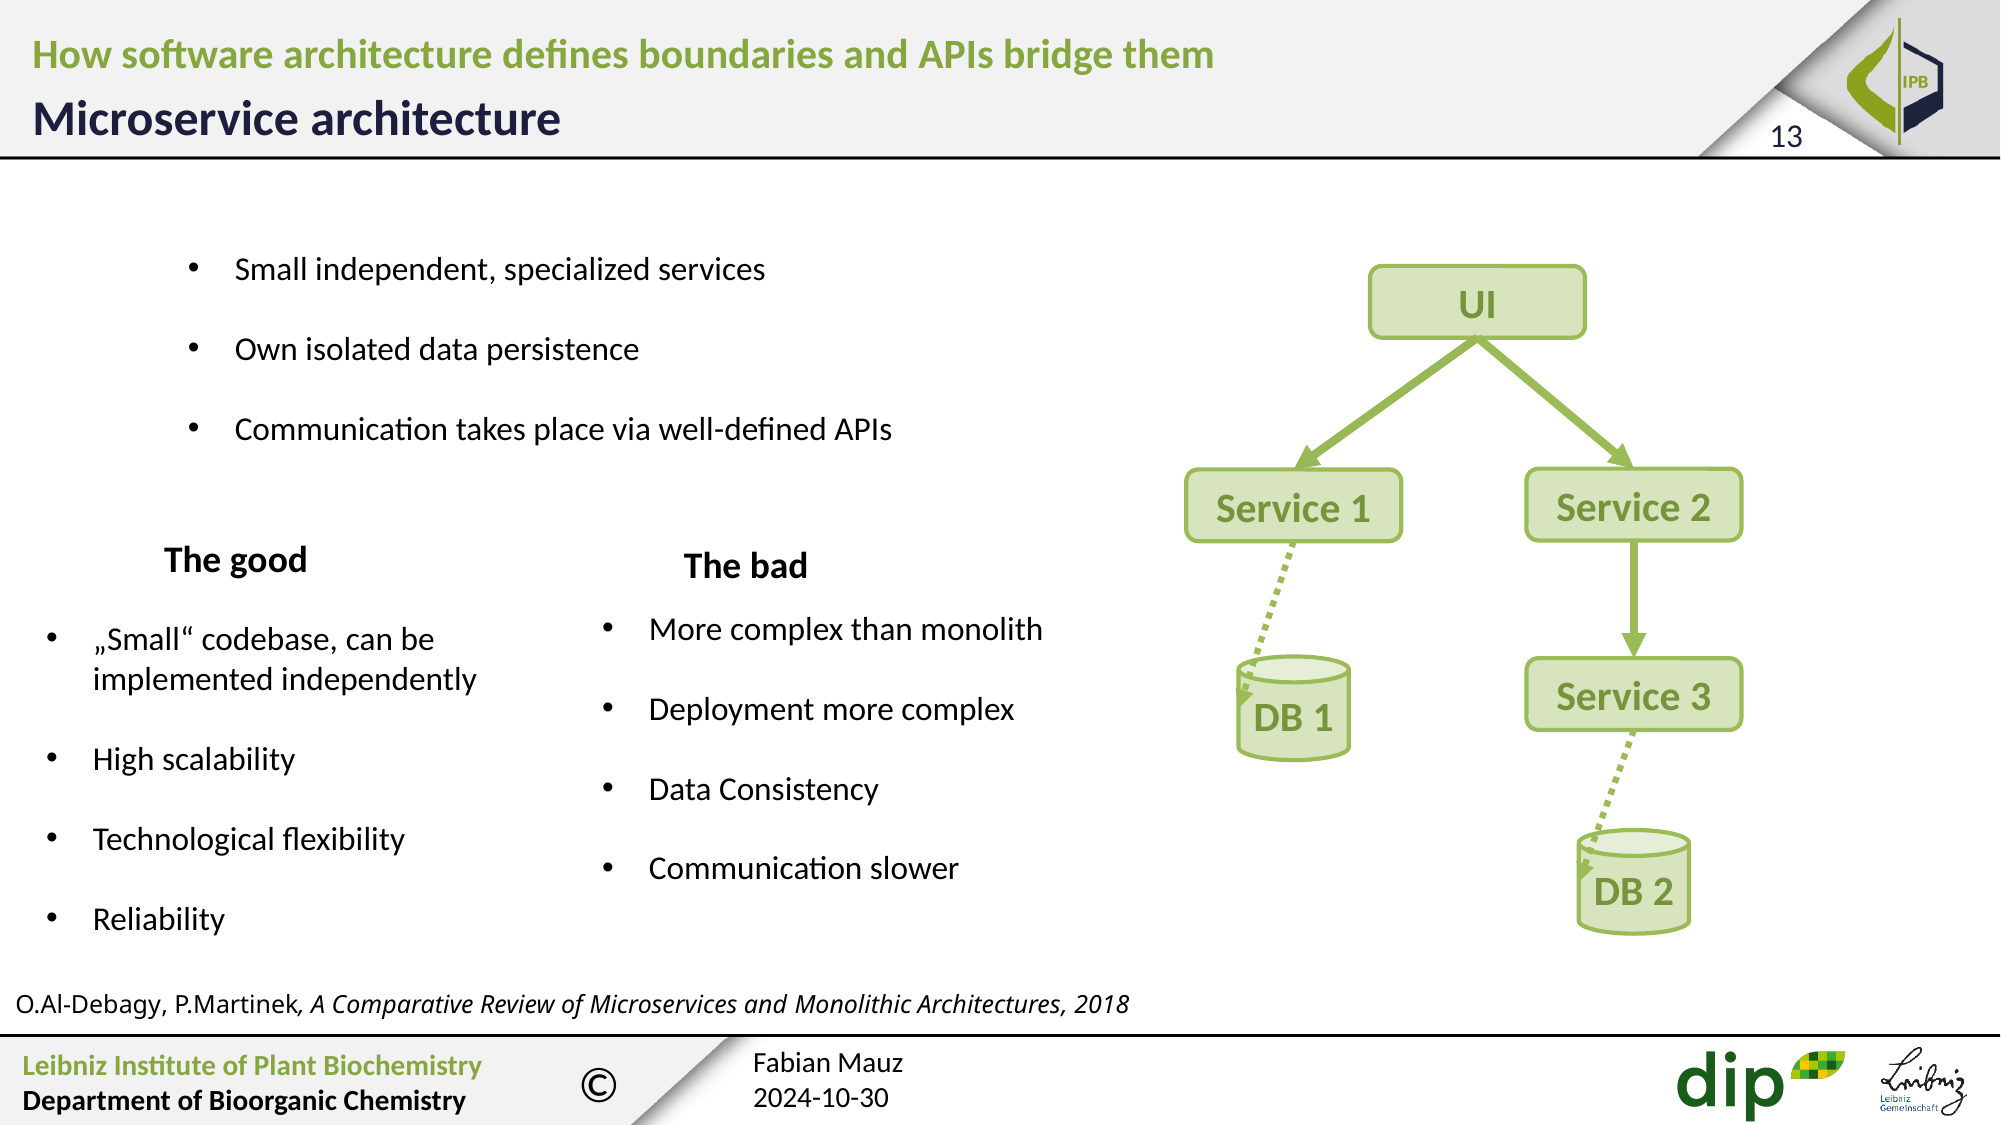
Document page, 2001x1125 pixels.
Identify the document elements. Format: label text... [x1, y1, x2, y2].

text_box „Small“ codebase, can be implemented independently High scalability Technological flexibility Reliability [31, 609, 565, 945]
text_box The bad [669, 534, 870, 594]
list Microservice architecture [17, 79, 1223, 149]
text_box Small independent, specialized services Own isolated data persistence Communication takes place via well-defined APIs [173, 239, 1036, 454]
list How software architecture defines boundaries and APIs bridge them [17, 19, 1284, 79]
picture [0, 0, 2001, 1125]
text_box O.Al-Debagy, P.Martinek, A Comparative Review of Microservices and Monolithic Architectures, 2018 [0, 981, 2000, 1026]
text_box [1185, 265, 1742, 935]
text_box More complex than monolith Deployment more complex Data Consistency Communication slower [587, 599, 1121, 894]
text_box The good [149, 527, 351, 588]
